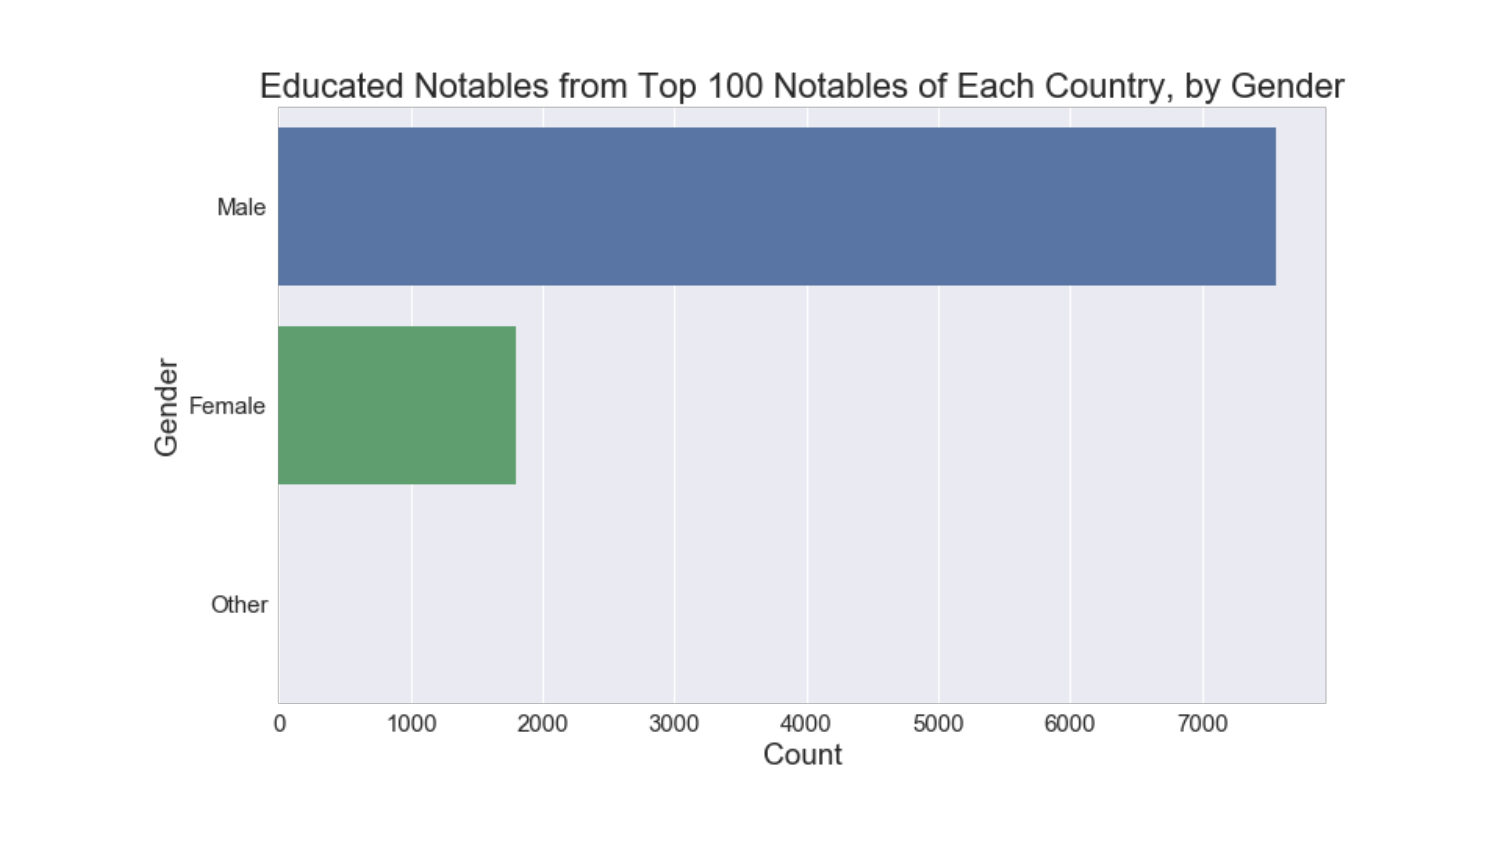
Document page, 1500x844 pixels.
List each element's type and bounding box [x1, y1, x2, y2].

picture [144, 62, 1356, 782]
